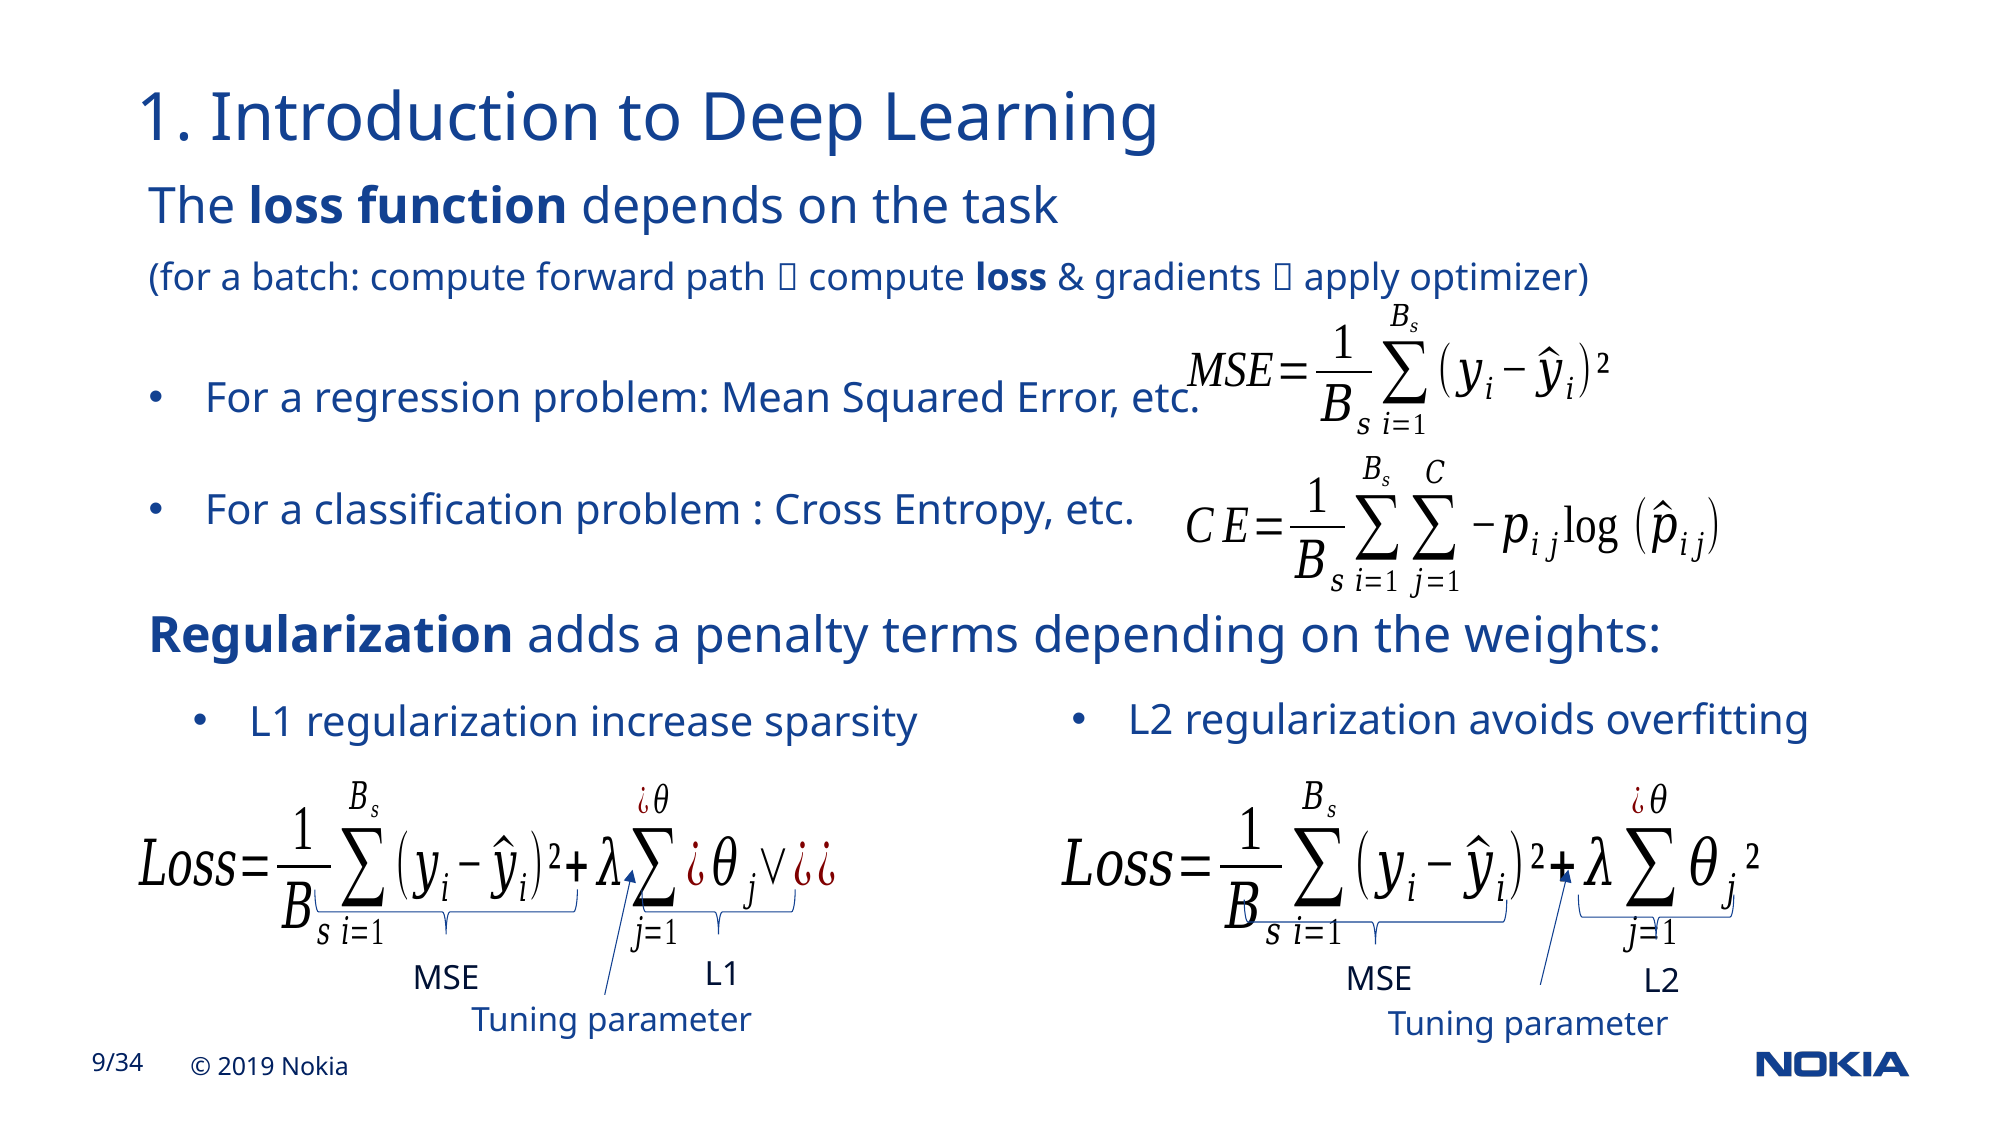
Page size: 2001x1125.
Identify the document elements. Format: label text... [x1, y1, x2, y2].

text_box The loss function depends on the task [136, 161, 1816, 272]
text_box Tuning parameter [459, 986, 825, 1053]
text_box MSE [400, 944, 534, 1020]
text_box MSE [1333, 945, 1467, 1021]
text_box For a regression problem: Mean Squared Error, etc. For a classification problem : Cross Entropy, etc. [136, 358, 1191, 511]
text_box [314, 889, 578, 935]
text_box L1 [660, 940, 794, 986]
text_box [1540, 869, 1569, 985]
text_box [641, 889, 796, 935]
list 1. Introduction to Deep Learning [136, 83, 1243, 133]
text_box Tuning parameter [1376, 990, 1741, 1058]
picture [1722, 1017, 1944, 1111]
text_box L2 [1599, 947, 1733, 990]
text_box L2 regularization avoids overfitting [1059, 681, 1784, 766]
text_box (for a batch: compute forward path  compute loss & gradients  apply optimizer) [136, 241, 1674, 320]
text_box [604, 869, 633, 995]
text_box [1243, 899, 1508, 945]
text_box L1 regularization increase sparsity [181, 682, 906, 787]
text_box Regularization adds a penalty terms depending on the weights: [136, 591, 1816, 701]
text_box [1577, 894, 1735, 940]
